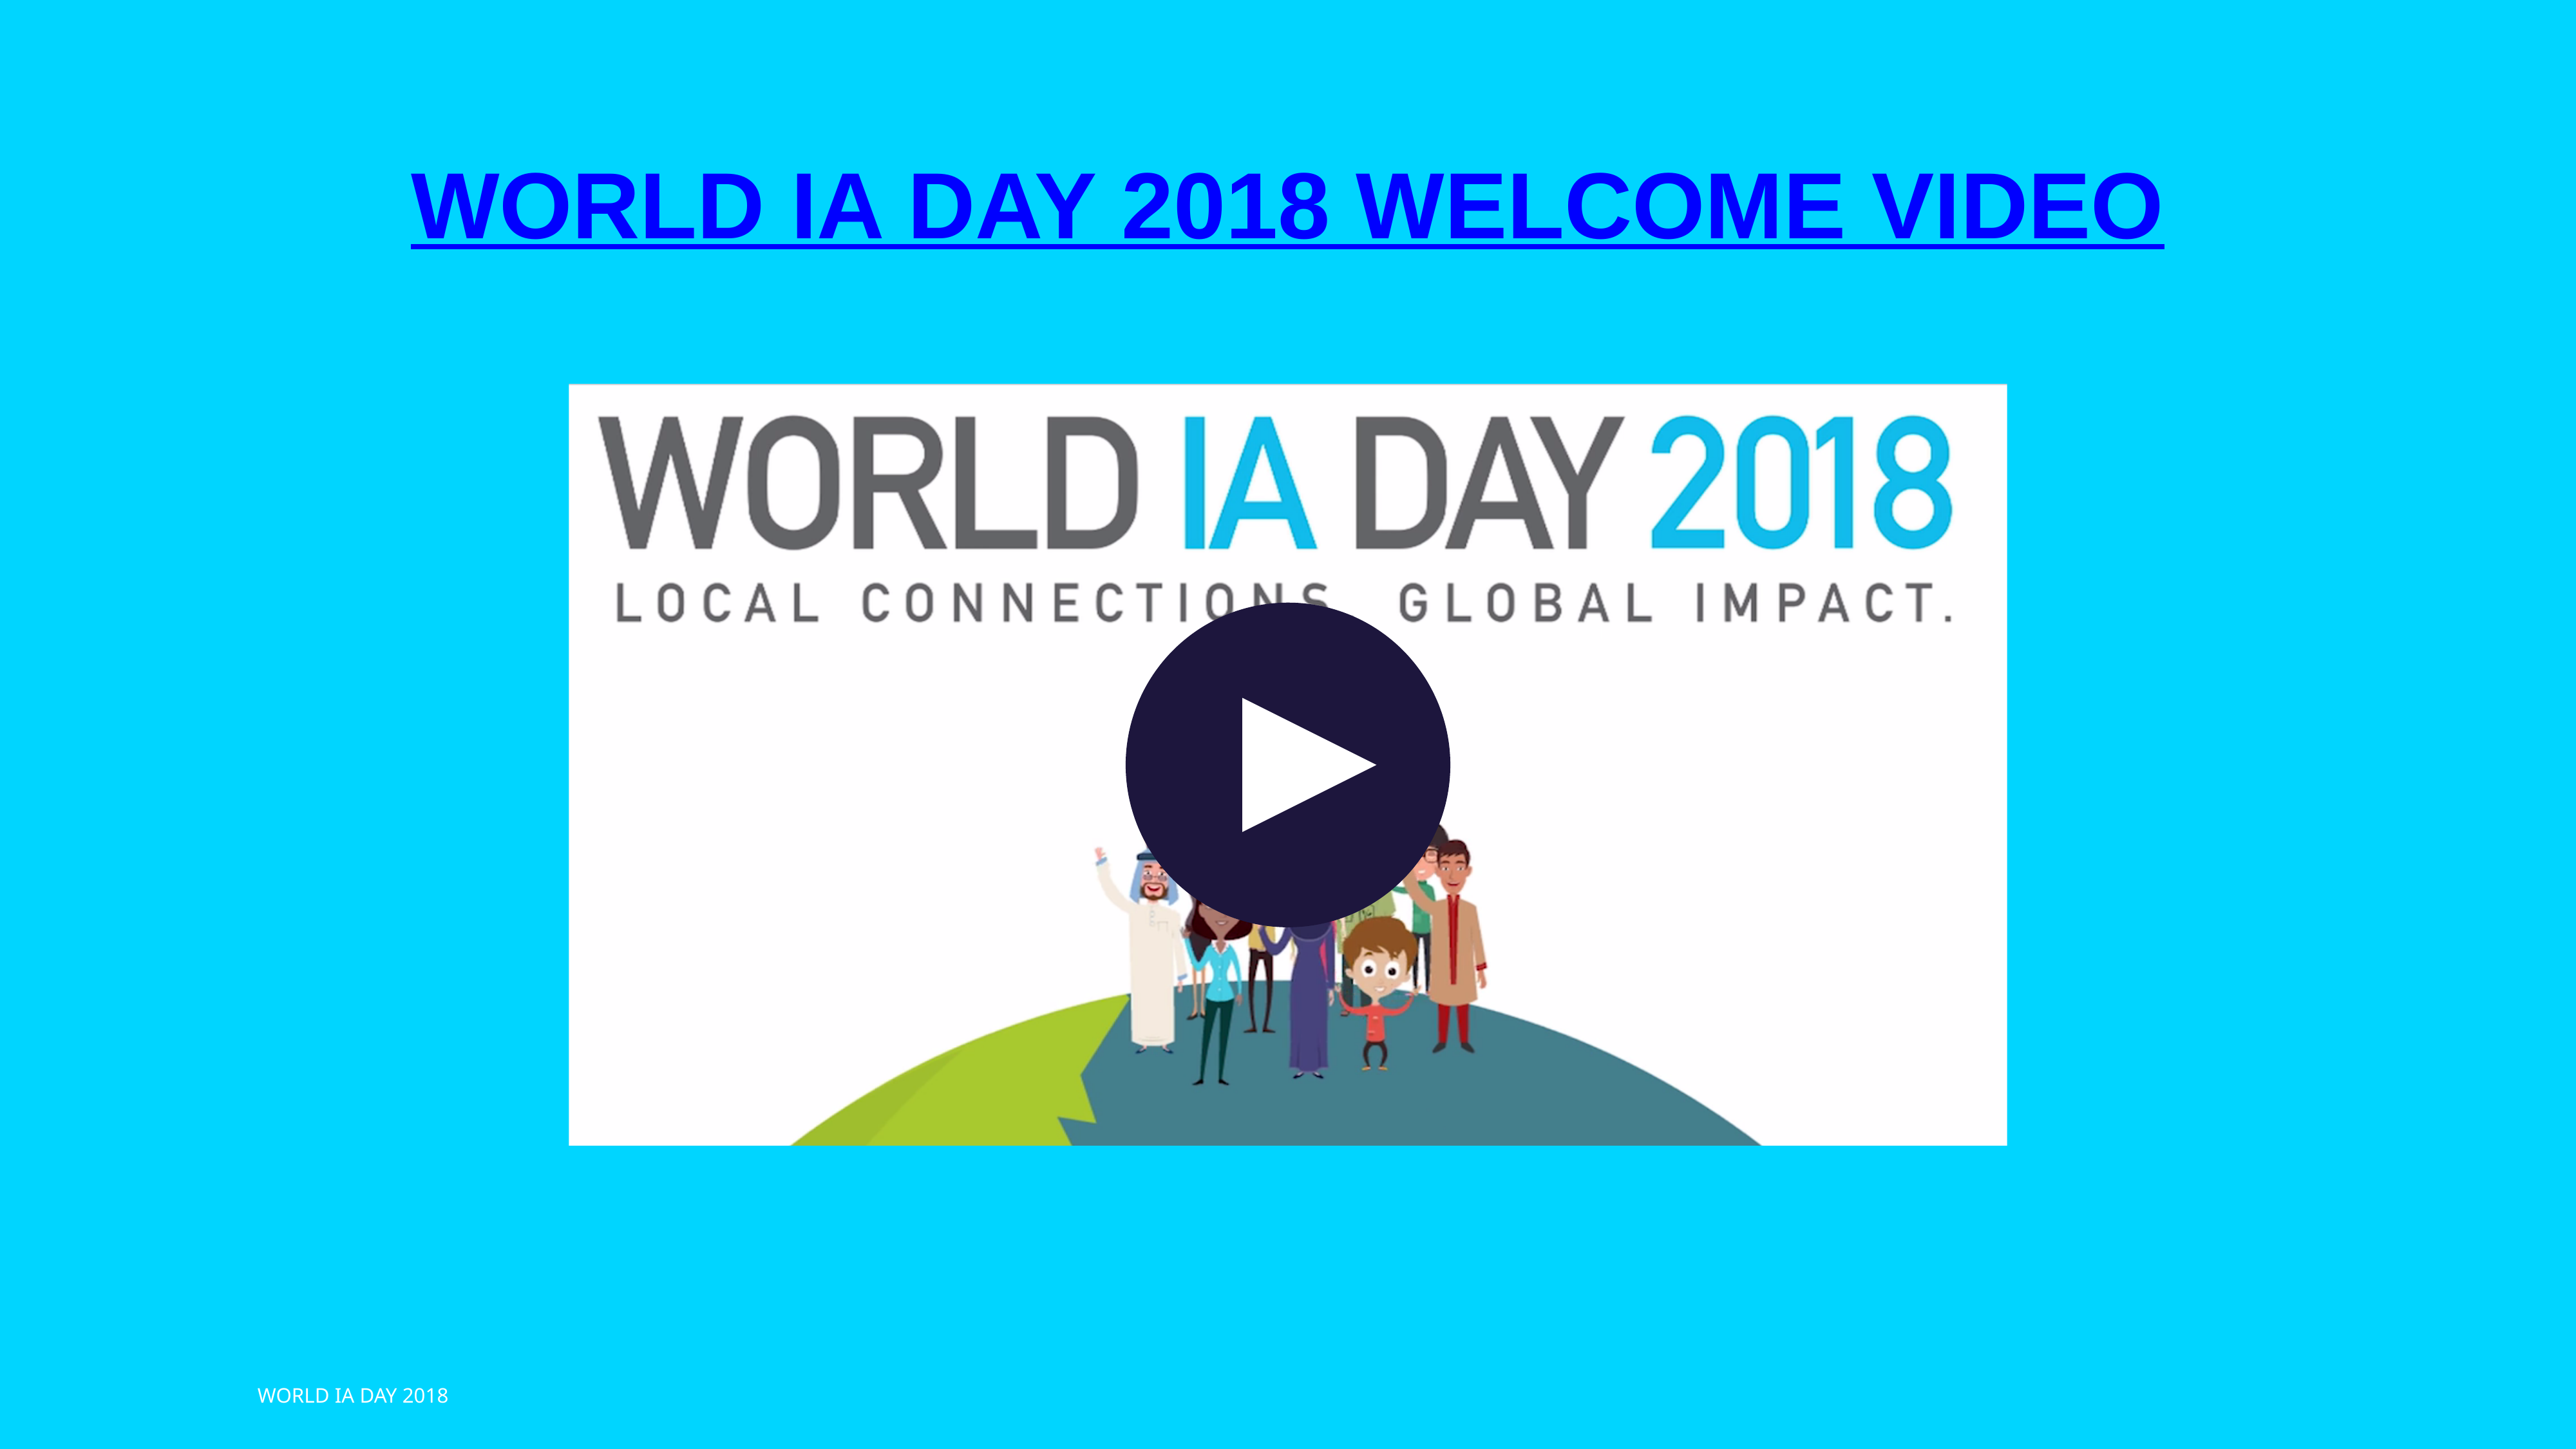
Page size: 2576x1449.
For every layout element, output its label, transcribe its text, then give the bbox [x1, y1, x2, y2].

title WORLD IA DAY 2018 WELCOME VIDEO [178, 0, 2398, 258]
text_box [569, 384, 2007, 1146]
